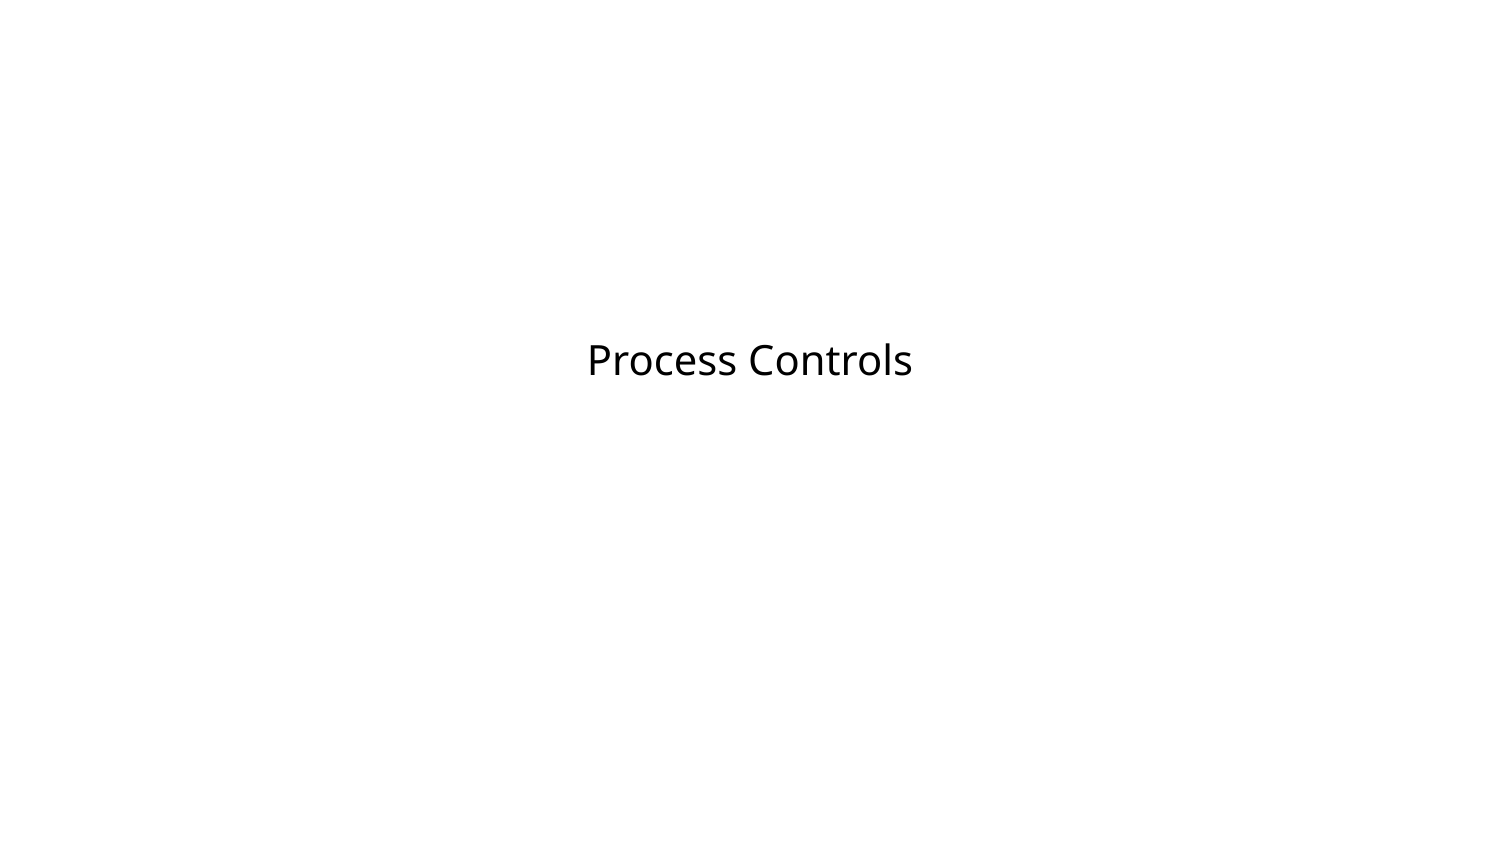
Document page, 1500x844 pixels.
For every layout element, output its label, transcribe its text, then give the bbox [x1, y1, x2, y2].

text_box Process Controls [59, 318, 1440, 422]
text_box [32, 250, 766, 491]
